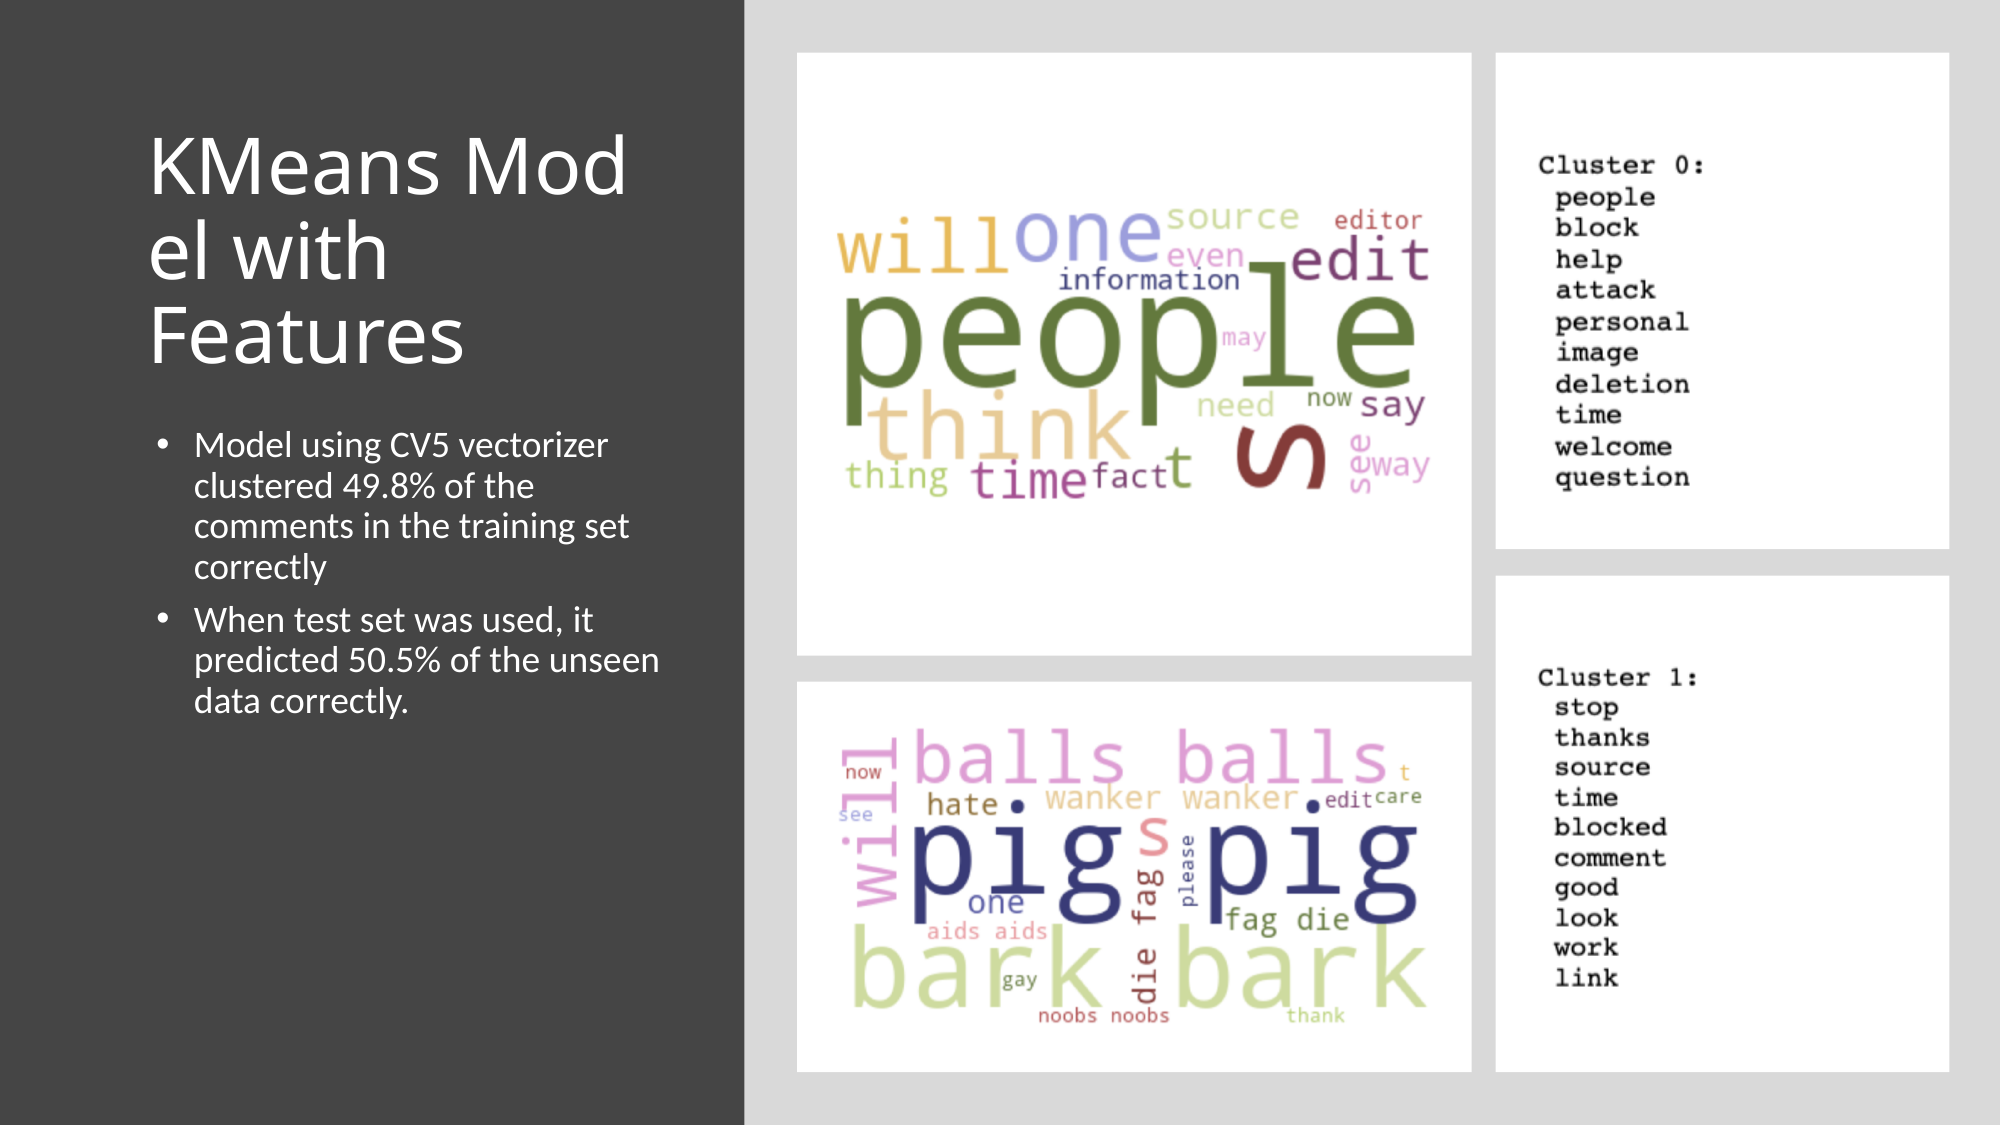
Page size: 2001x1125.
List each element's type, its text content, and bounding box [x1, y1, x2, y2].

picture [821, 197, 1442, 510]
title KMeans Model with Features [131, 118, 688, 389]
text_box [1495, 52, 1950, 550]
picture [1522, 144, 1923, 500]
text_box [1495, 575, 1950, 1073]
text_box Model using CV5 vectorizer clustered 49.8% of the comments in the training set correctly When test set was used, it predicted 50.5% of the unseen data correctly. [131, 418, 688, 1014]
text_box [743, 0, 2000, 1125]
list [1522, 653, 1923, 995]
picture [821, 721, 1442, 1035]
text_box [796, 52, 1473, 657]
text_box [796, 681, 1473, 1073]
